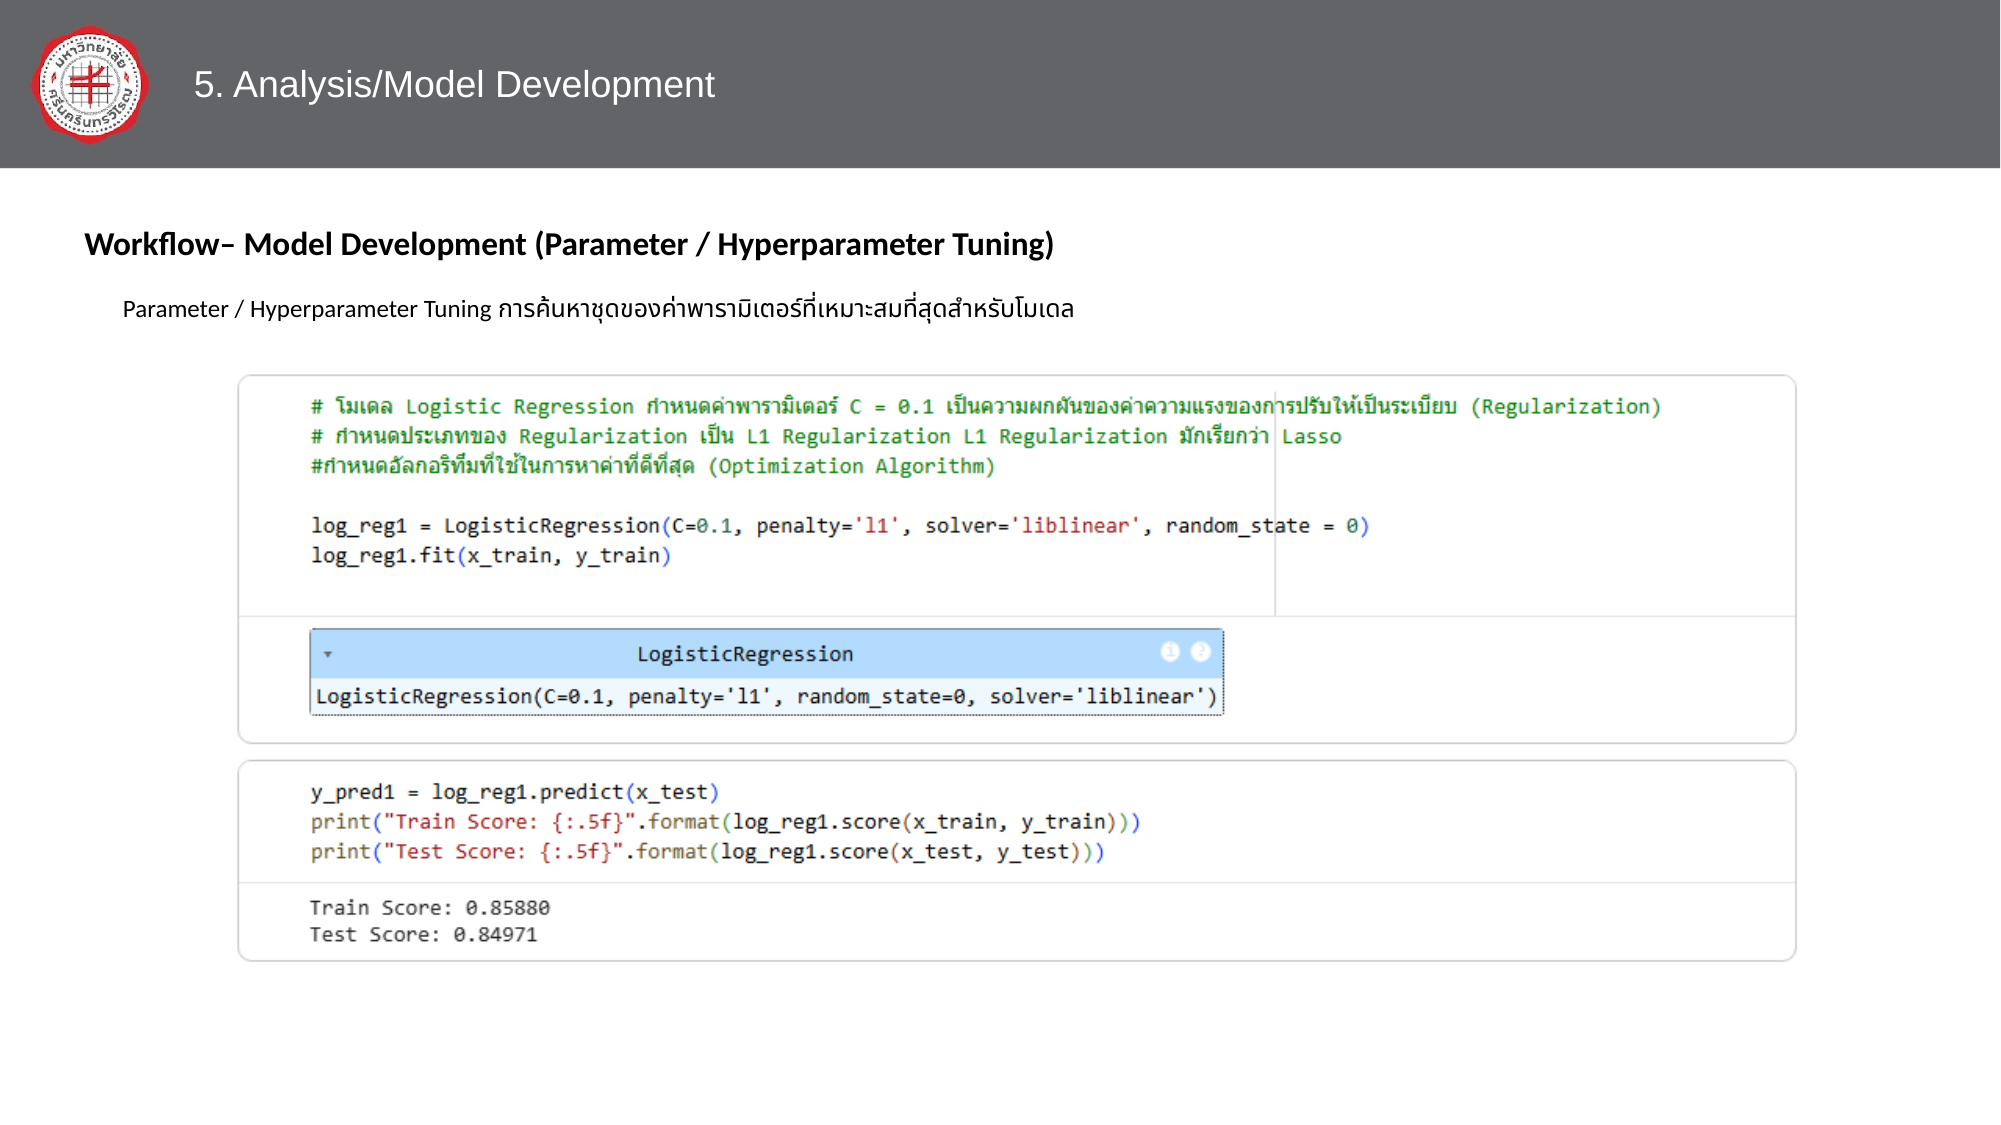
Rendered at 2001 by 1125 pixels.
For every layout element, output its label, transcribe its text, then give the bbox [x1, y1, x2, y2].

text_box Parameter / Hyperparameter Tuning การค้นหาชุดของค่าพารามิเตอร์ที่เหมาะสมที่สุดสำหรับโมเดล [108, 285, 1413, 330]
text_box Workflow– Model Development (Parameter / Hyperparameter Tuning) [69, 215, 1863, 270]
picture [0, 0, 2001, 1125]
text_box 5. Analysis/Model Development [178, 57, 797, 109]
